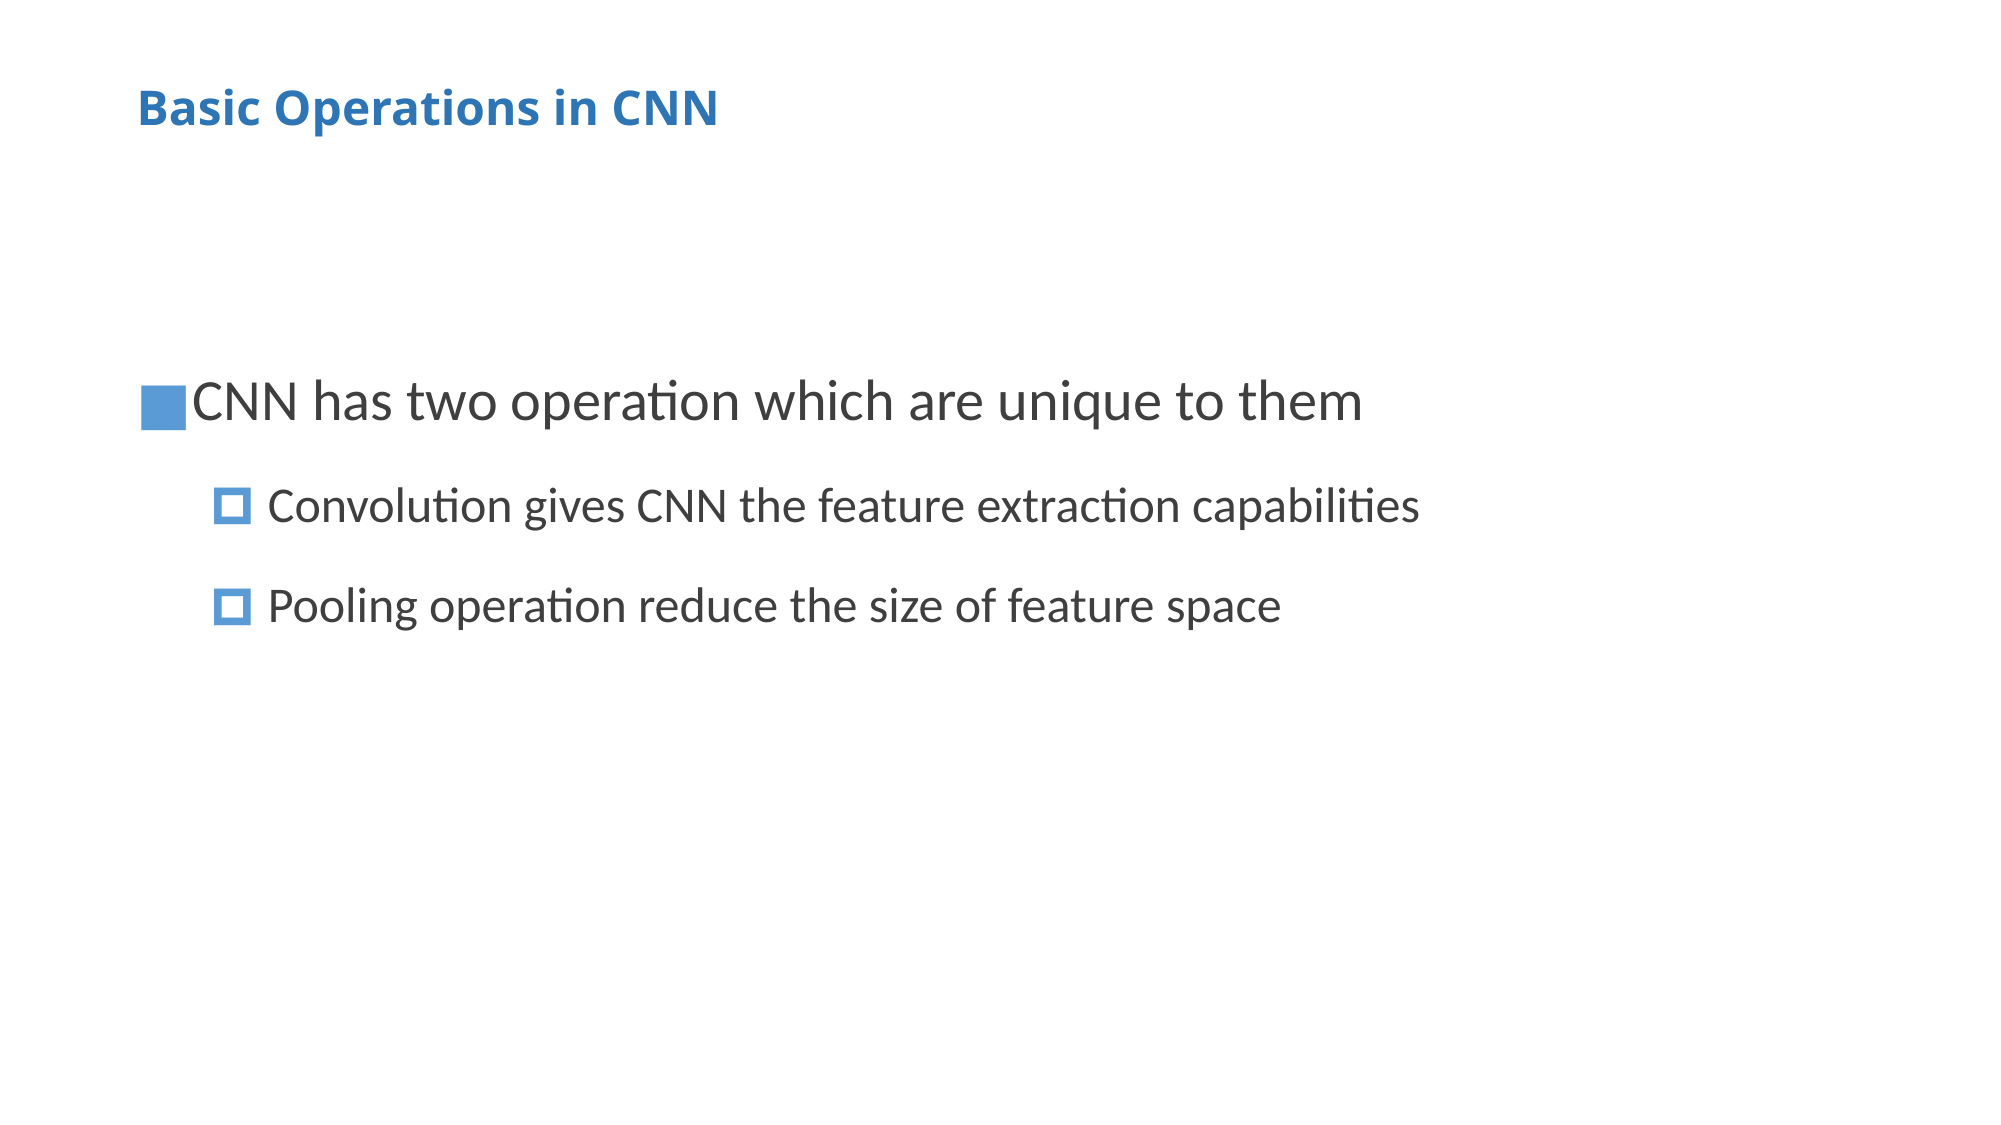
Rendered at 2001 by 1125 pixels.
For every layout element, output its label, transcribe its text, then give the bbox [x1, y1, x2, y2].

list CNN has two operation which are unique to them Convolution gives CNN the feature extraction capabilities Pooling operation reduce the size of feature space [121, 319, 2000, 806]
title Basic Operations in CNN [121, 70, 1756, 149]
